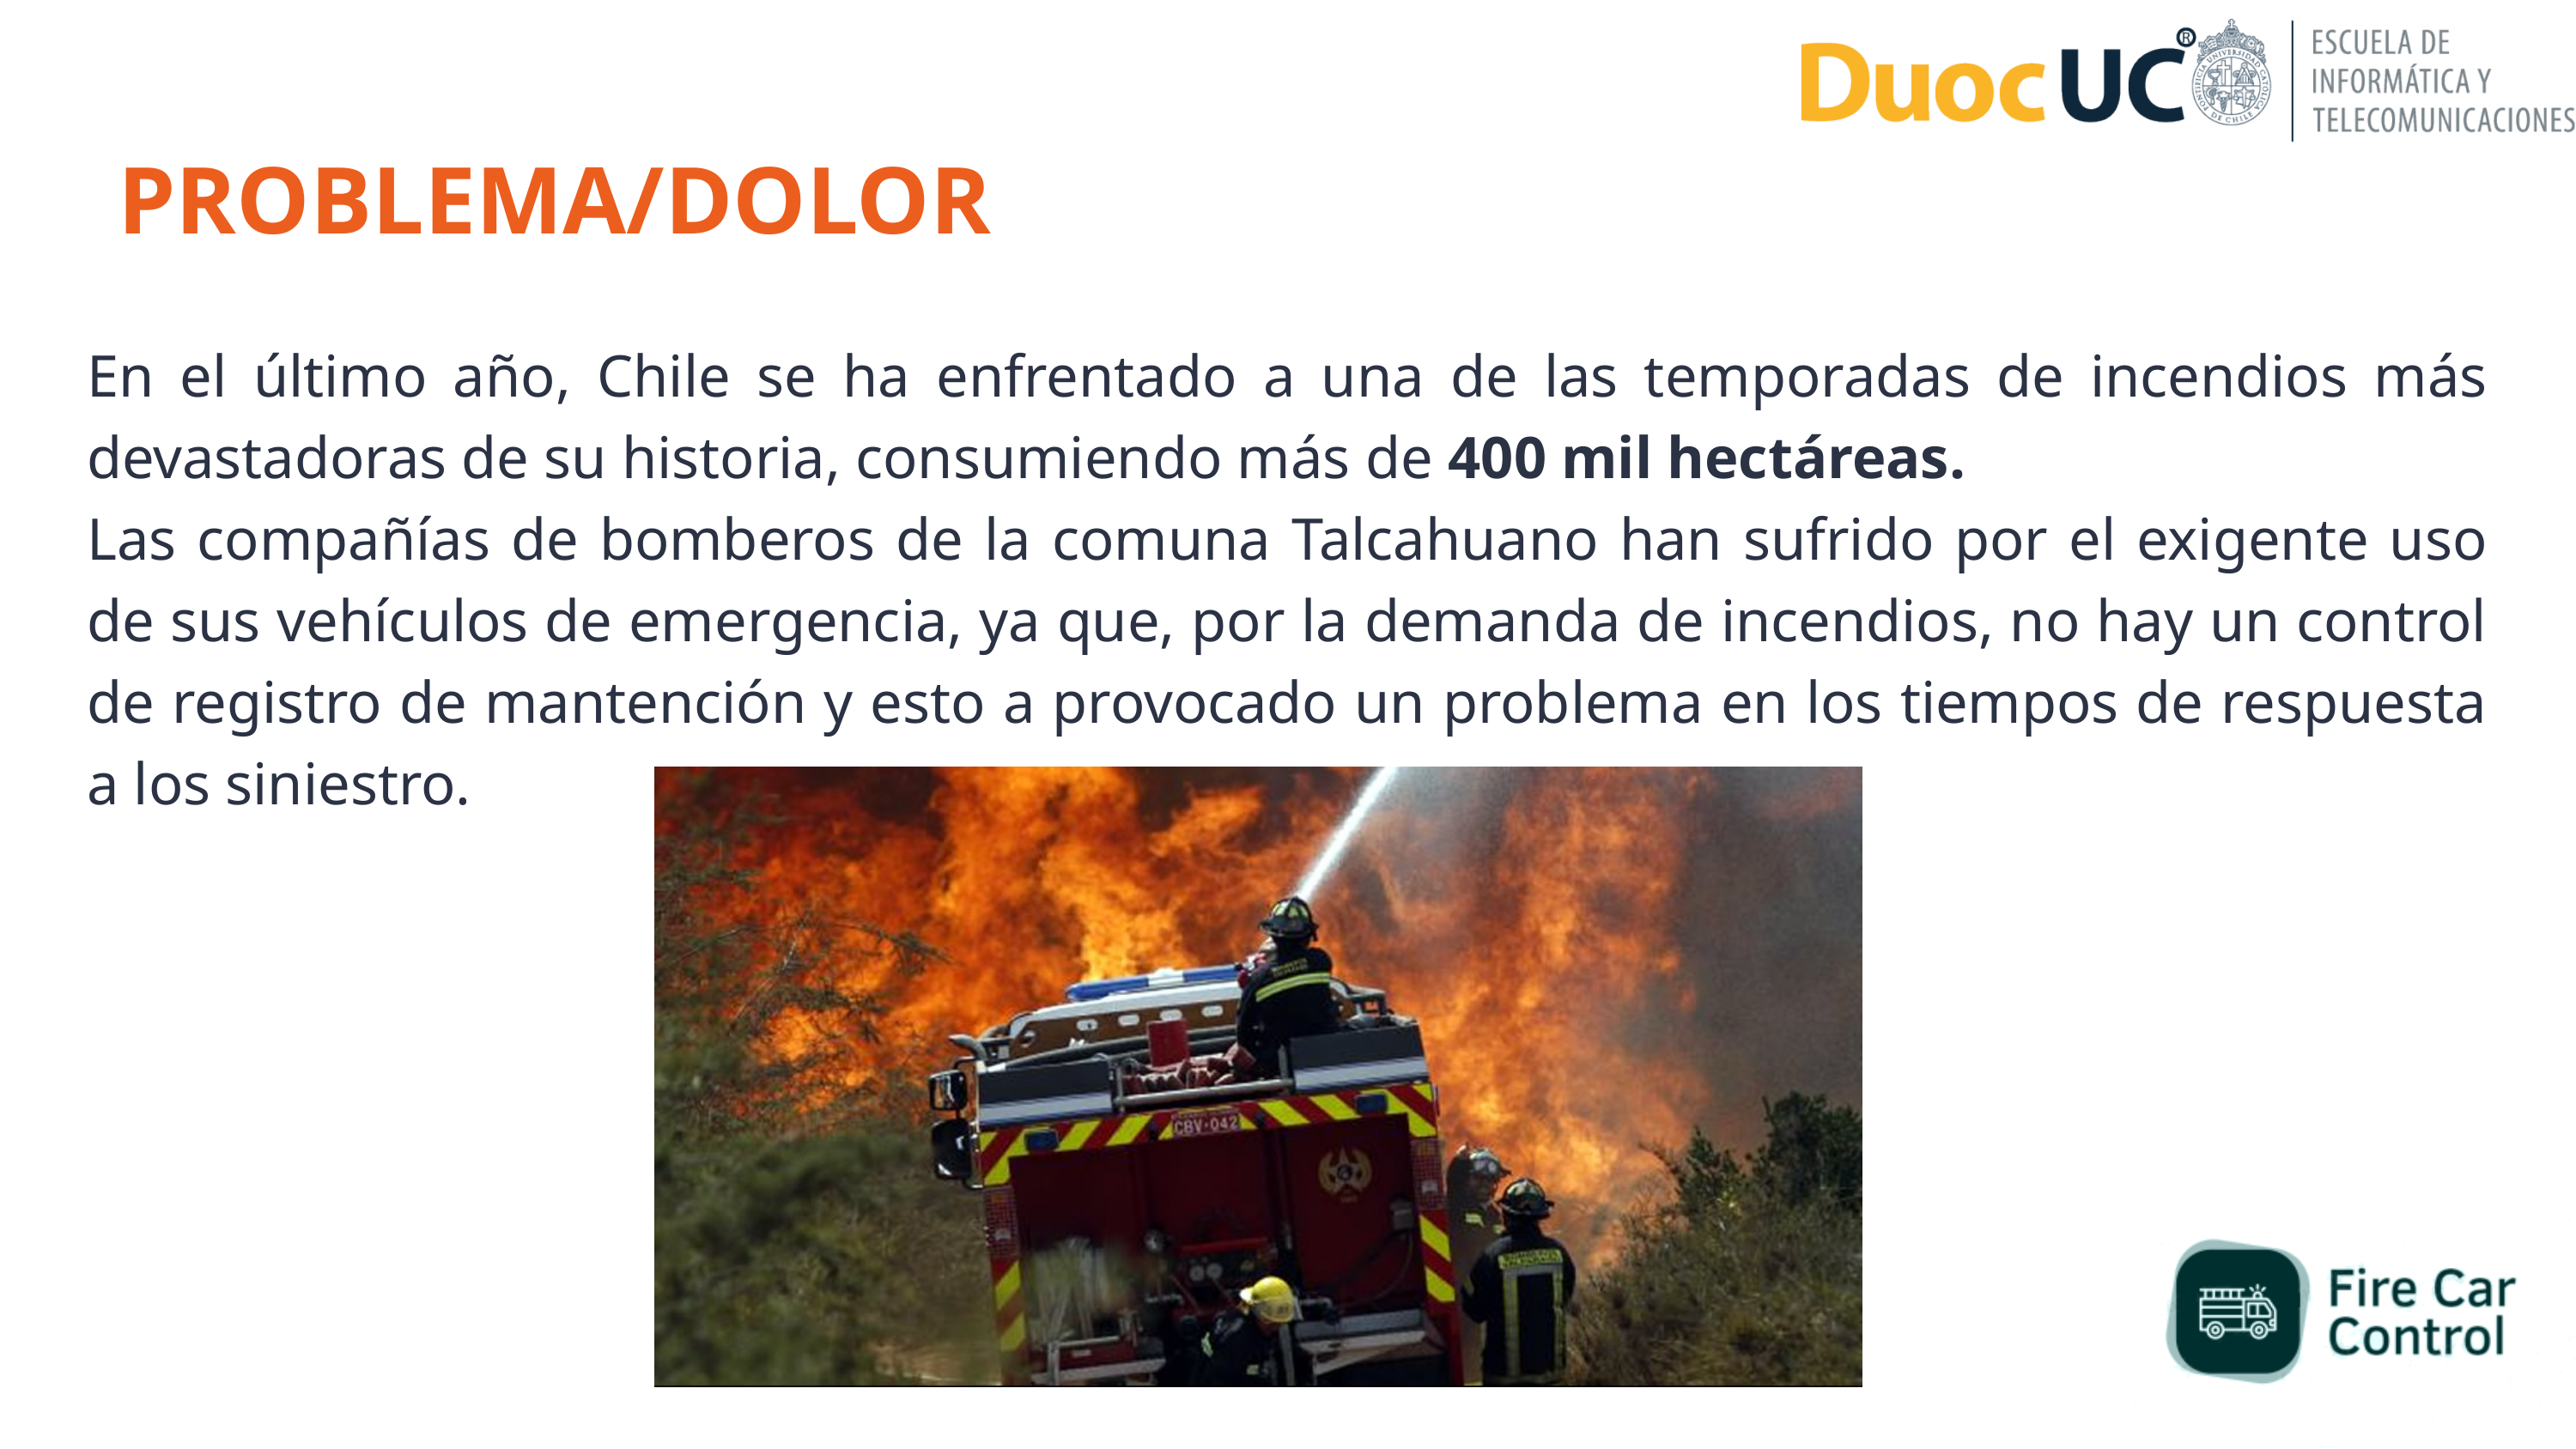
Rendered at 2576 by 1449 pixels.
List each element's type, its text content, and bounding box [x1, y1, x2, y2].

text_box PROBLEMA/DOLOR [118, 124, 1017, 252]
text_box [2123, 1196, 2576, 1447]
text_box [1797, 0, 2576, 178]
text_box En el último año, Chile se ha enfrentado a una de las temporadas de incendios más devastadoras de su historia, consumiendo más de 400 mil hectáreas. Las compañías de bomberos de la comuna Talcahuano han sufrido por el exigente uso de sus vehículos de emergencia, ya que, por la demanda de incendios, no hay un control de registro de mantención y esto a provocado un problema en los tiempos de respuesta a los siniestro. [87, 327, 2489, 817]
picture [654, 767, 1863, 1387]
